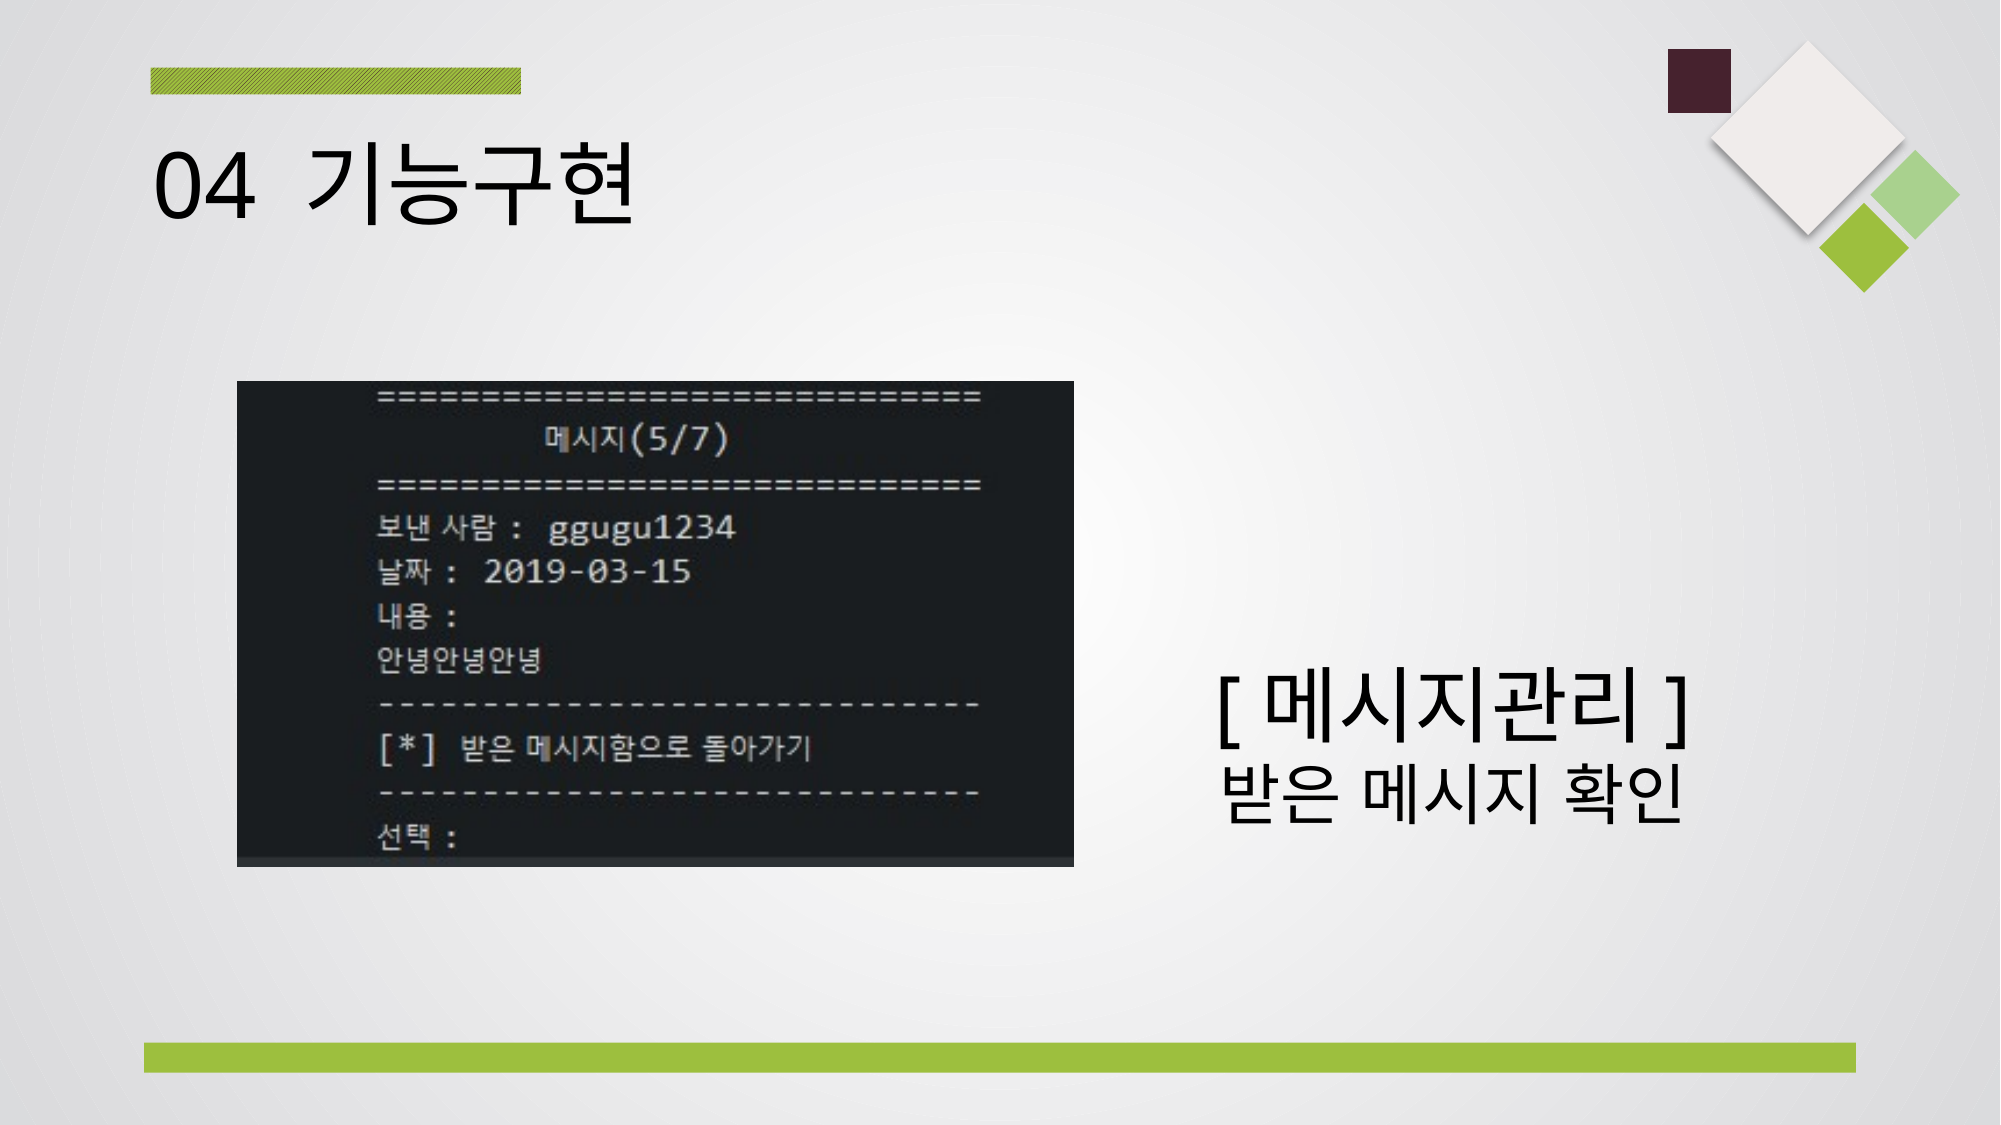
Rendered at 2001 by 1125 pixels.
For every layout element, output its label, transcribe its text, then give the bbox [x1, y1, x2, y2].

text_box [메시지관리] 받은 메시지 확인 [1134, 645, 1772, 840]
title 04 기능구현 [137, 101, 1707, 278]
picture [237, 381, 1074, 867]
